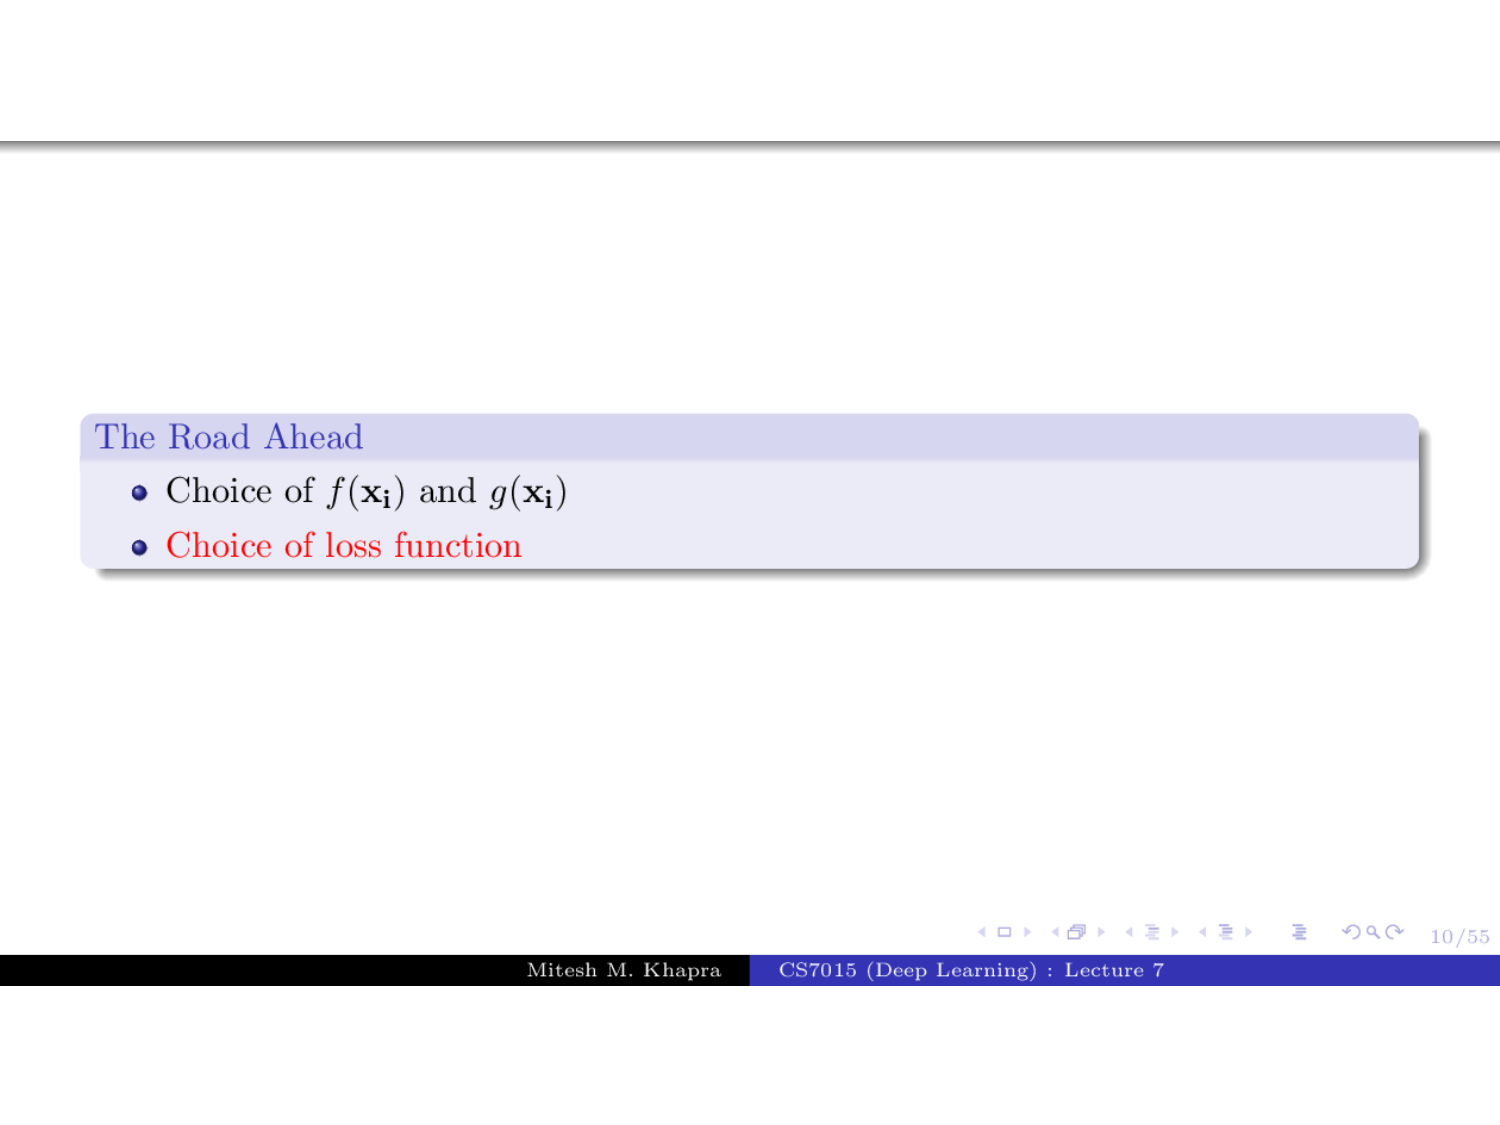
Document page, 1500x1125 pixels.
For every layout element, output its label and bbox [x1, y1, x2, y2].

picture [0, 141, 1500, 986]
